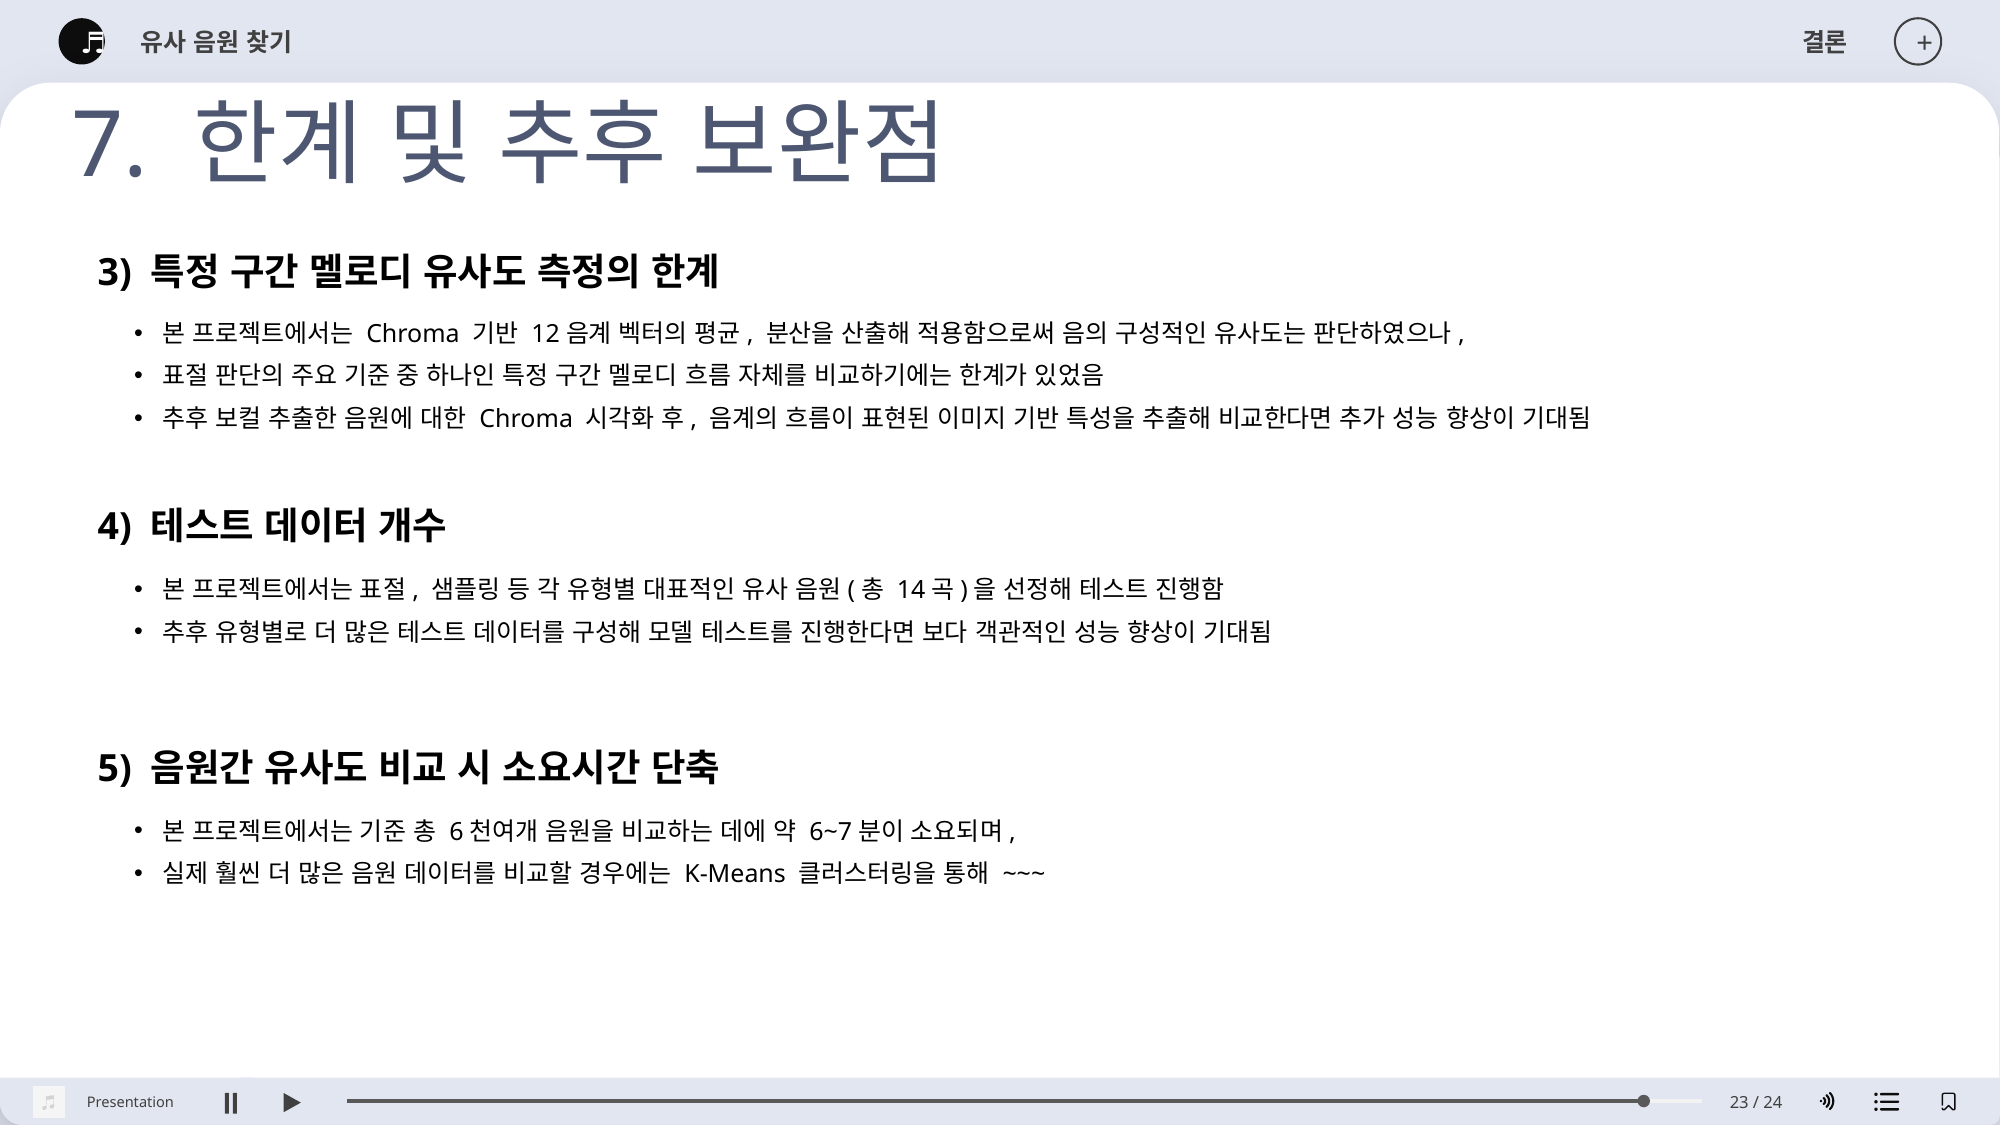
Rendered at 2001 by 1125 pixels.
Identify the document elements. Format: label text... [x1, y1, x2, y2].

text_box 3) 특정 구간 멜로디 유사도 측정의 한계 [82, 240, 1137, 301]
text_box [0, 1077, 2000, 1125]
text_box 본 프로젝트에서는 표절, 샘플링 등 각 유형별 대표적인 유사 음원(총 14곡)을 선정해 테스트 진행함 추후 유형별로 더 많은 테스트 데이터를 구성해 모델 테스트를 진행한다면 보다 객관적인 성능 향상이 기대됨 [119, 566, 1716, 654]
text_box 5) 음원간 유사도 비교 시 소요시간 단축 [82, 736, 1137, 796]
text_box + [1893, 17, 1943, 66]
text_box 본 프로젝트에서는 Chroma 기반 12음계 벡터의 평균, 분산을 산출해 적용함으로써 음의 구성적인 유사도는 판단하였으나, 표절 판단의 주요 기준 중 하나인 특정 구간 멜로디 흐름 자체를 비교하기에는 한계가 있었음 추후 보컬 추출한 음원에 대한 Chroma 시각화 후, 음계의 흐름이 표현된 이미지 기반 특성을 추출해 비교한다면 추가 성능 향상이 기대됨 [119, 310, 1762, 440]
text_box ♬ [57, 17, 106, 64]
text_box 유사 음원 찾기 [125, 19, 1137, 64]
title 7. 한계 및 추후 보완점 [56, 64, 1781, 230]
text_box 결론 [1609, 19, 1863, 64]
text_box 본 프로젝트에서는 기준 총 6천여개 음원을 비교하는 데에 약 6~7분이 소요되며, 실제 훨씬 더 많은 음원 데이터를 비교할 경우에는 K-Means 클러스터링을 통해 ~~~ [119, 807, 1716, 895]
text_box 4) 테스트 데이터 개수 [82, 494, 1137, 555]
text_box [0, 81, 2000, 1077]
